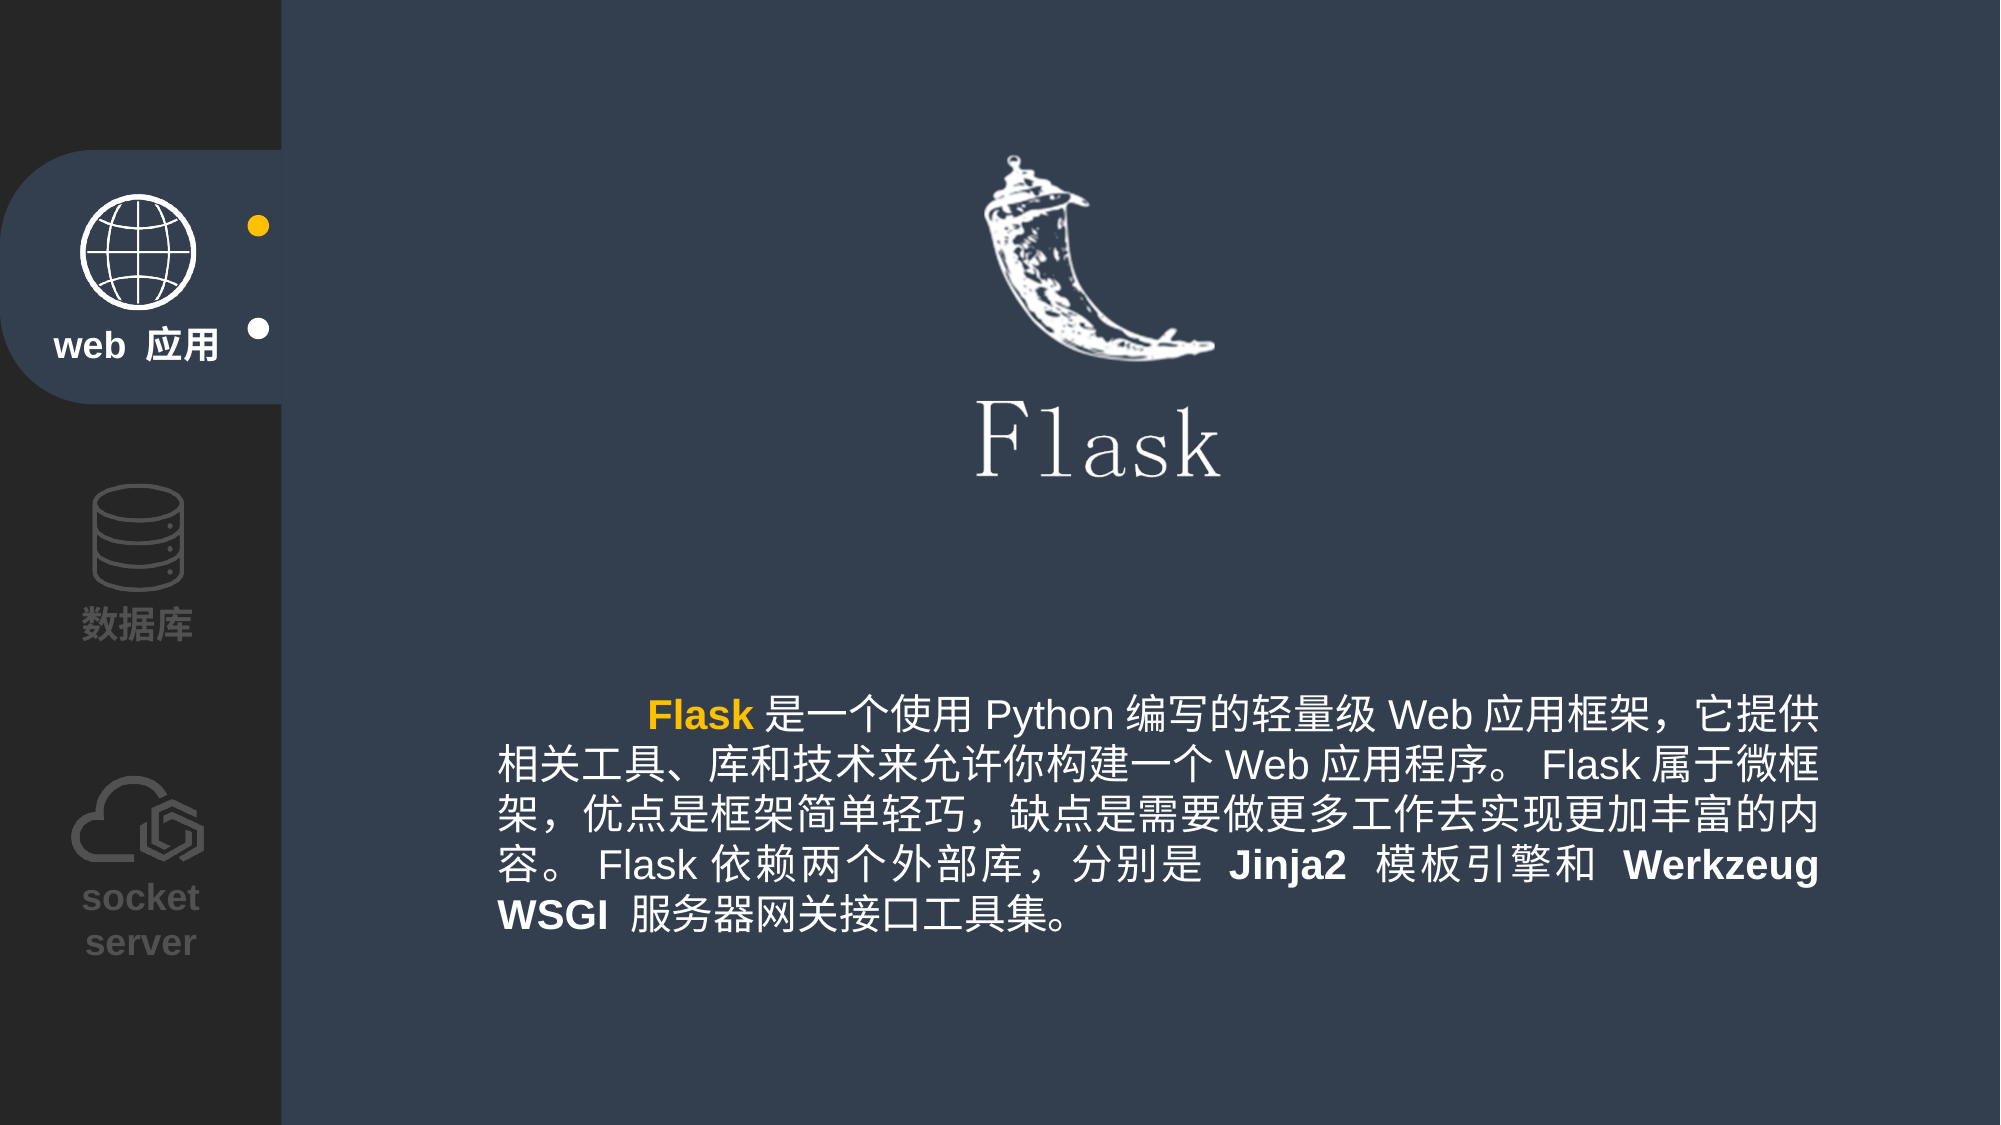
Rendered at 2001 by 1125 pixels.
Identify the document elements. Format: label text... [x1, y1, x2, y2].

text_box [0, 0, 282, 224]
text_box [23, 190, 252, 375]
text_box [0, 148, 283, 406]
text_box Flask是一个使用Python编写的轻量级Web应用框架，它提供相关工具、库和技术来允许你构建一个Web应用程序。Flask属于微框架，优点是框架简单轻巧，缺点是需要做更多工作去实现更加丰富的内容。Flask依赖两个外部库，分别是 Jinja2 模板引擎和 Werkzeug WSGI 服务器网关接口工具集。 [482, 680, 1835, 946]
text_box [23, 761, 259, 927]
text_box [247, 214, 270, 340]
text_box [37, 481, 238, 654]
text_box [0, 425, 259, 682]
picture [905, 143, 1283, 566]
text_box [0, 722, 259, 978]
text_box [0, 330, 282, 1125]
